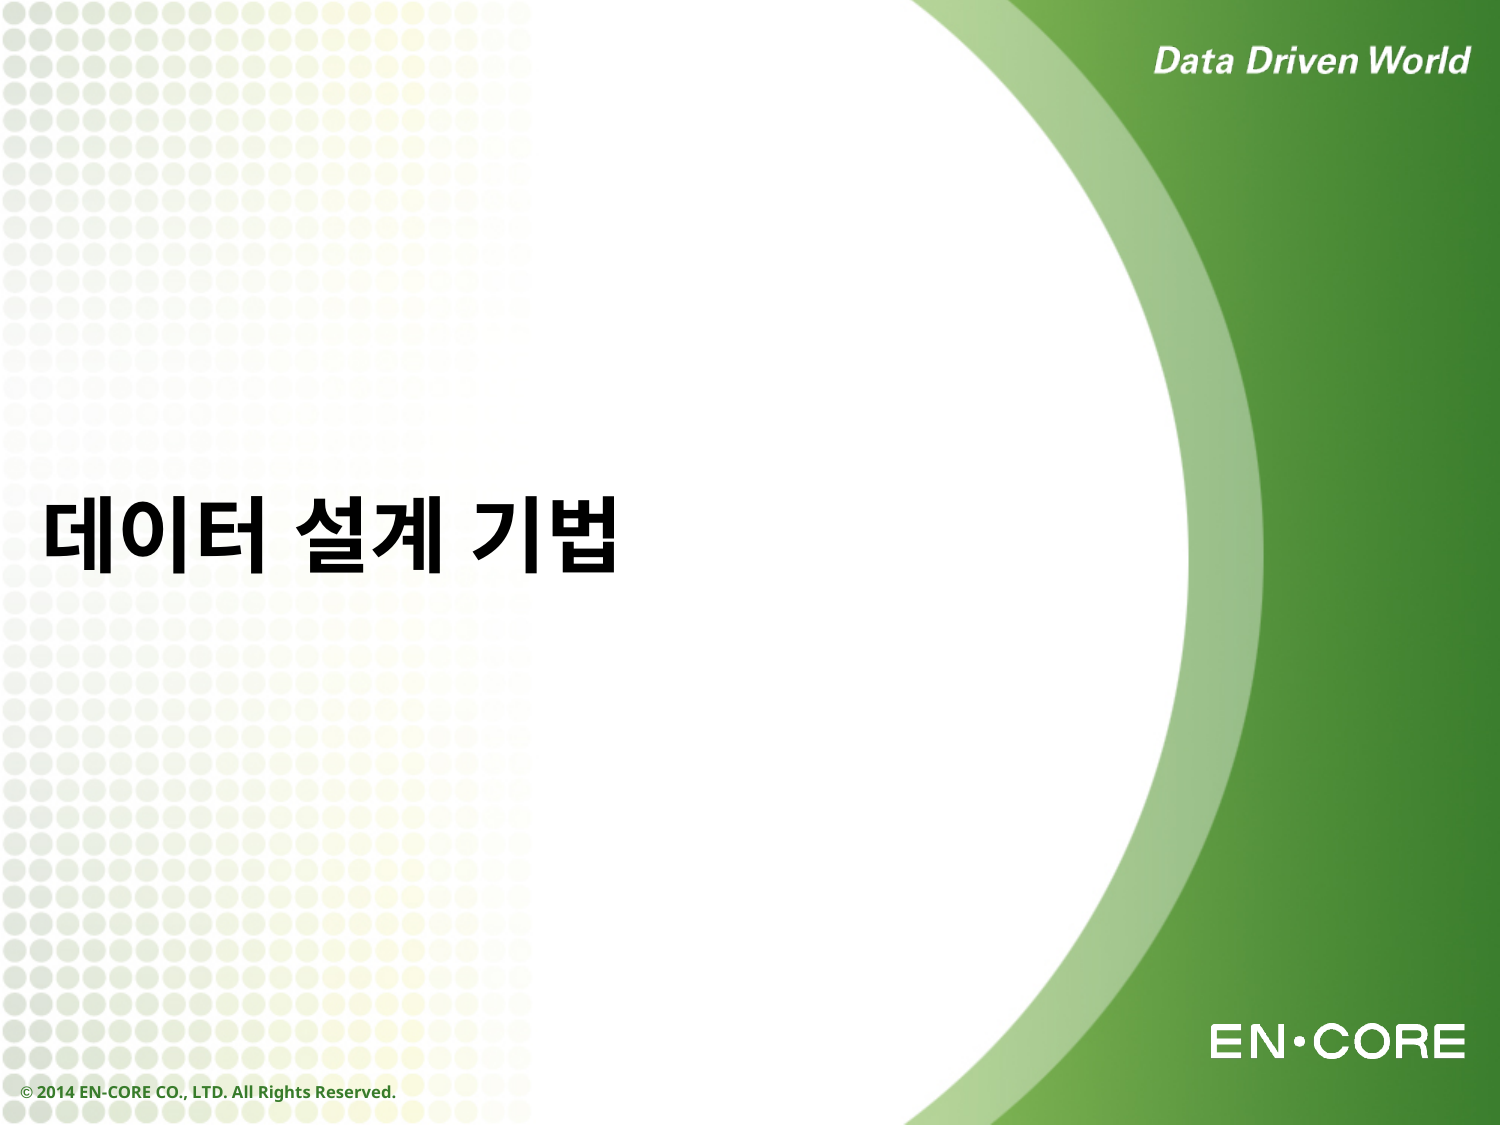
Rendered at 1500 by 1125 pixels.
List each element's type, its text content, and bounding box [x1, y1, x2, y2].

text_box © 2014 EN-CORE CO., LTD. All Rights Reserved. [20, 1082, 467, 1102]
text_box 데이터 설계 기법 [41, 456, 1211, 591]
picture [0, 0, 1500, 1125]
